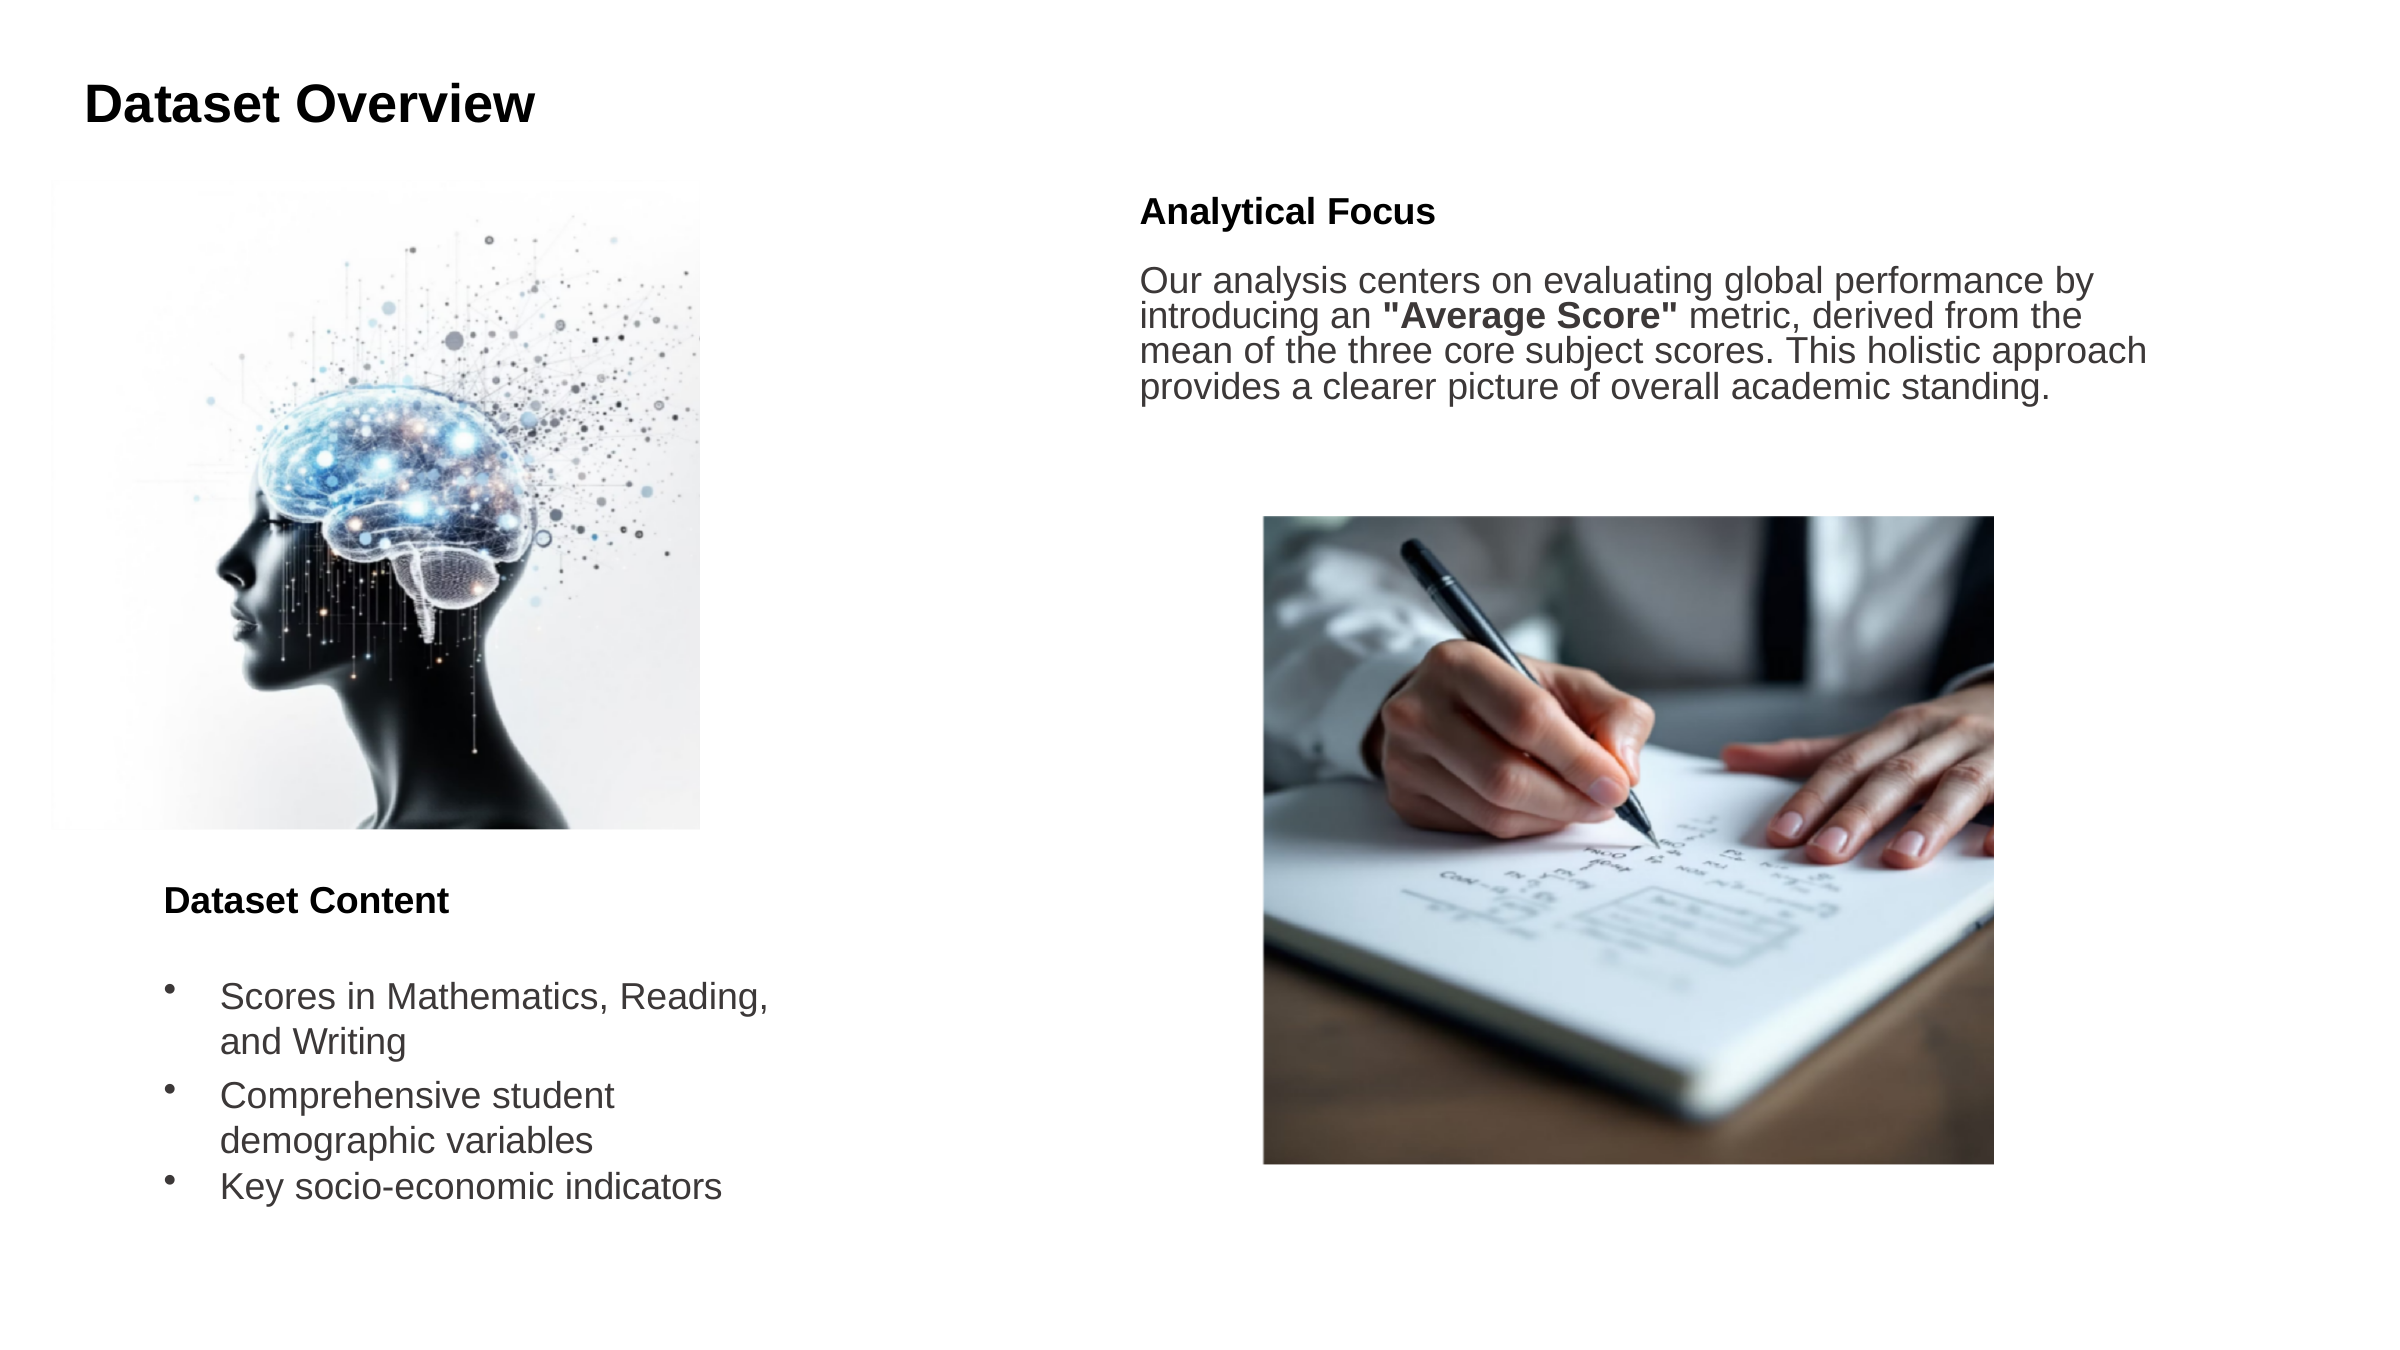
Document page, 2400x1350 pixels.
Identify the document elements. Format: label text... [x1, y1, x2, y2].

picture [1262, 515, 1994, 1166]
picture [51, 180, 701, 830]
title Dataset Overview [82, 65, 538, 179]
text_box Analytical Focus Our analysis centers on evaluating global performance by introducing an "Average Score" metric, derived from the mean of the three core subject scores. This holistic approach provides a clearer picture of overall academic standing. [1137, 185, 2165, 407]
text_box Dataset Content Scores in Mathematics, Reading, and Writing Comprehensive student demographic variables Key socio-economic indicators [161, 873, 832, 1207]
